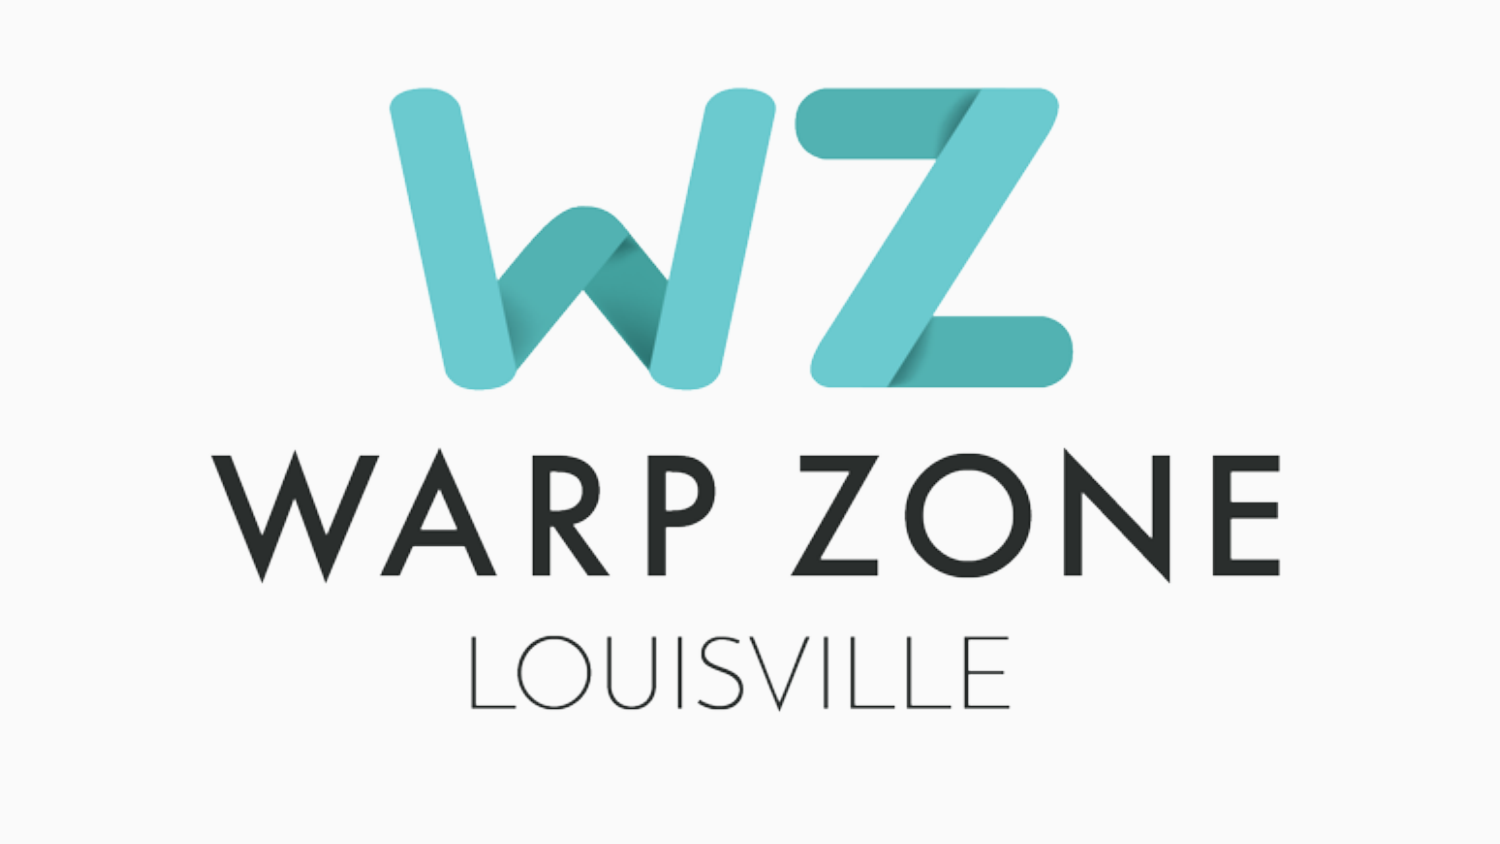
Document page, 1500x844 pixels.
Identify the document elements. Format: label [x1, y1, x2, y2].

picture [129, 10, 1371, 834]
